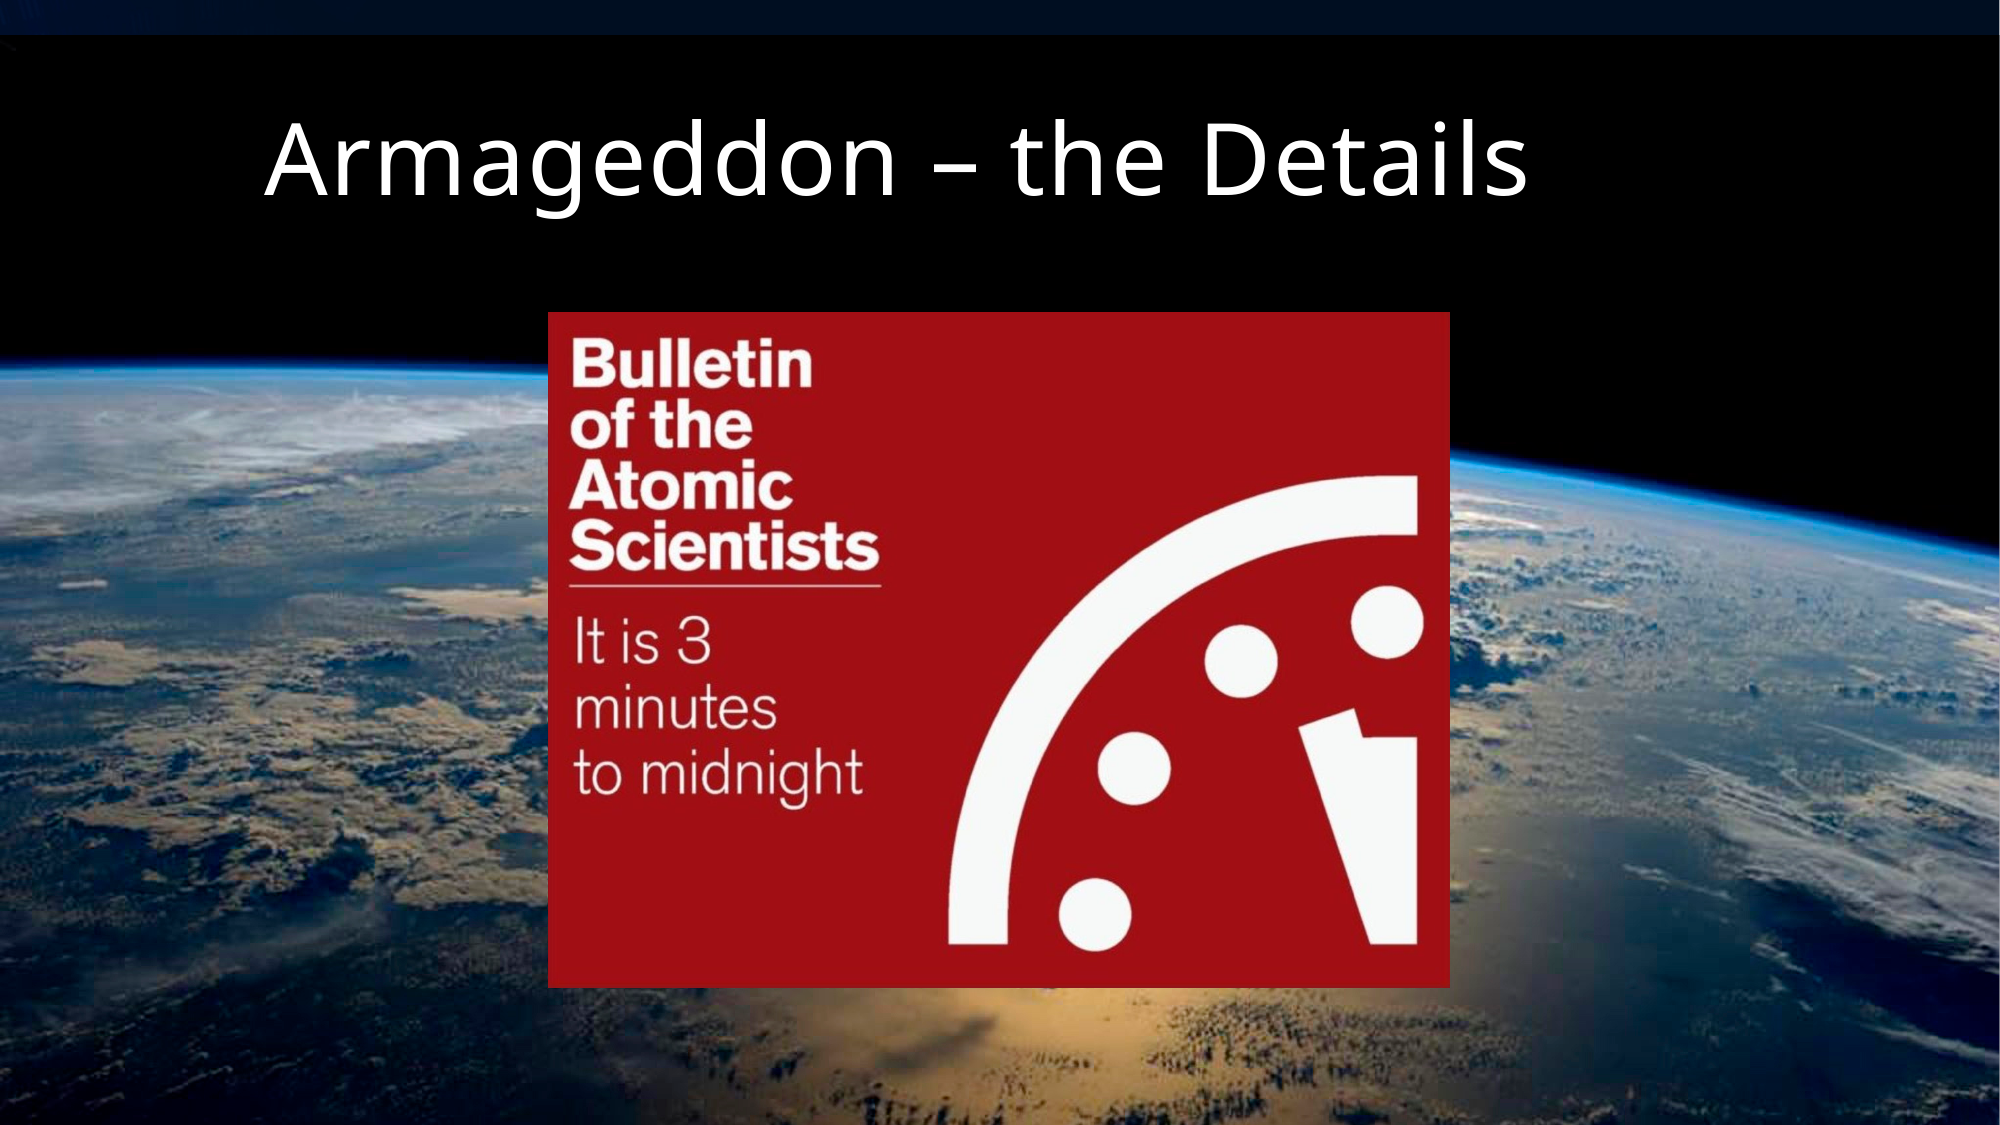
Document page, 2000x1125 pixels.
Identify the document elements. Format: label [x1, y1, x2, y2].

picture [0, 0, 2000, 1125]
list [548, 312, 1450, 988]
